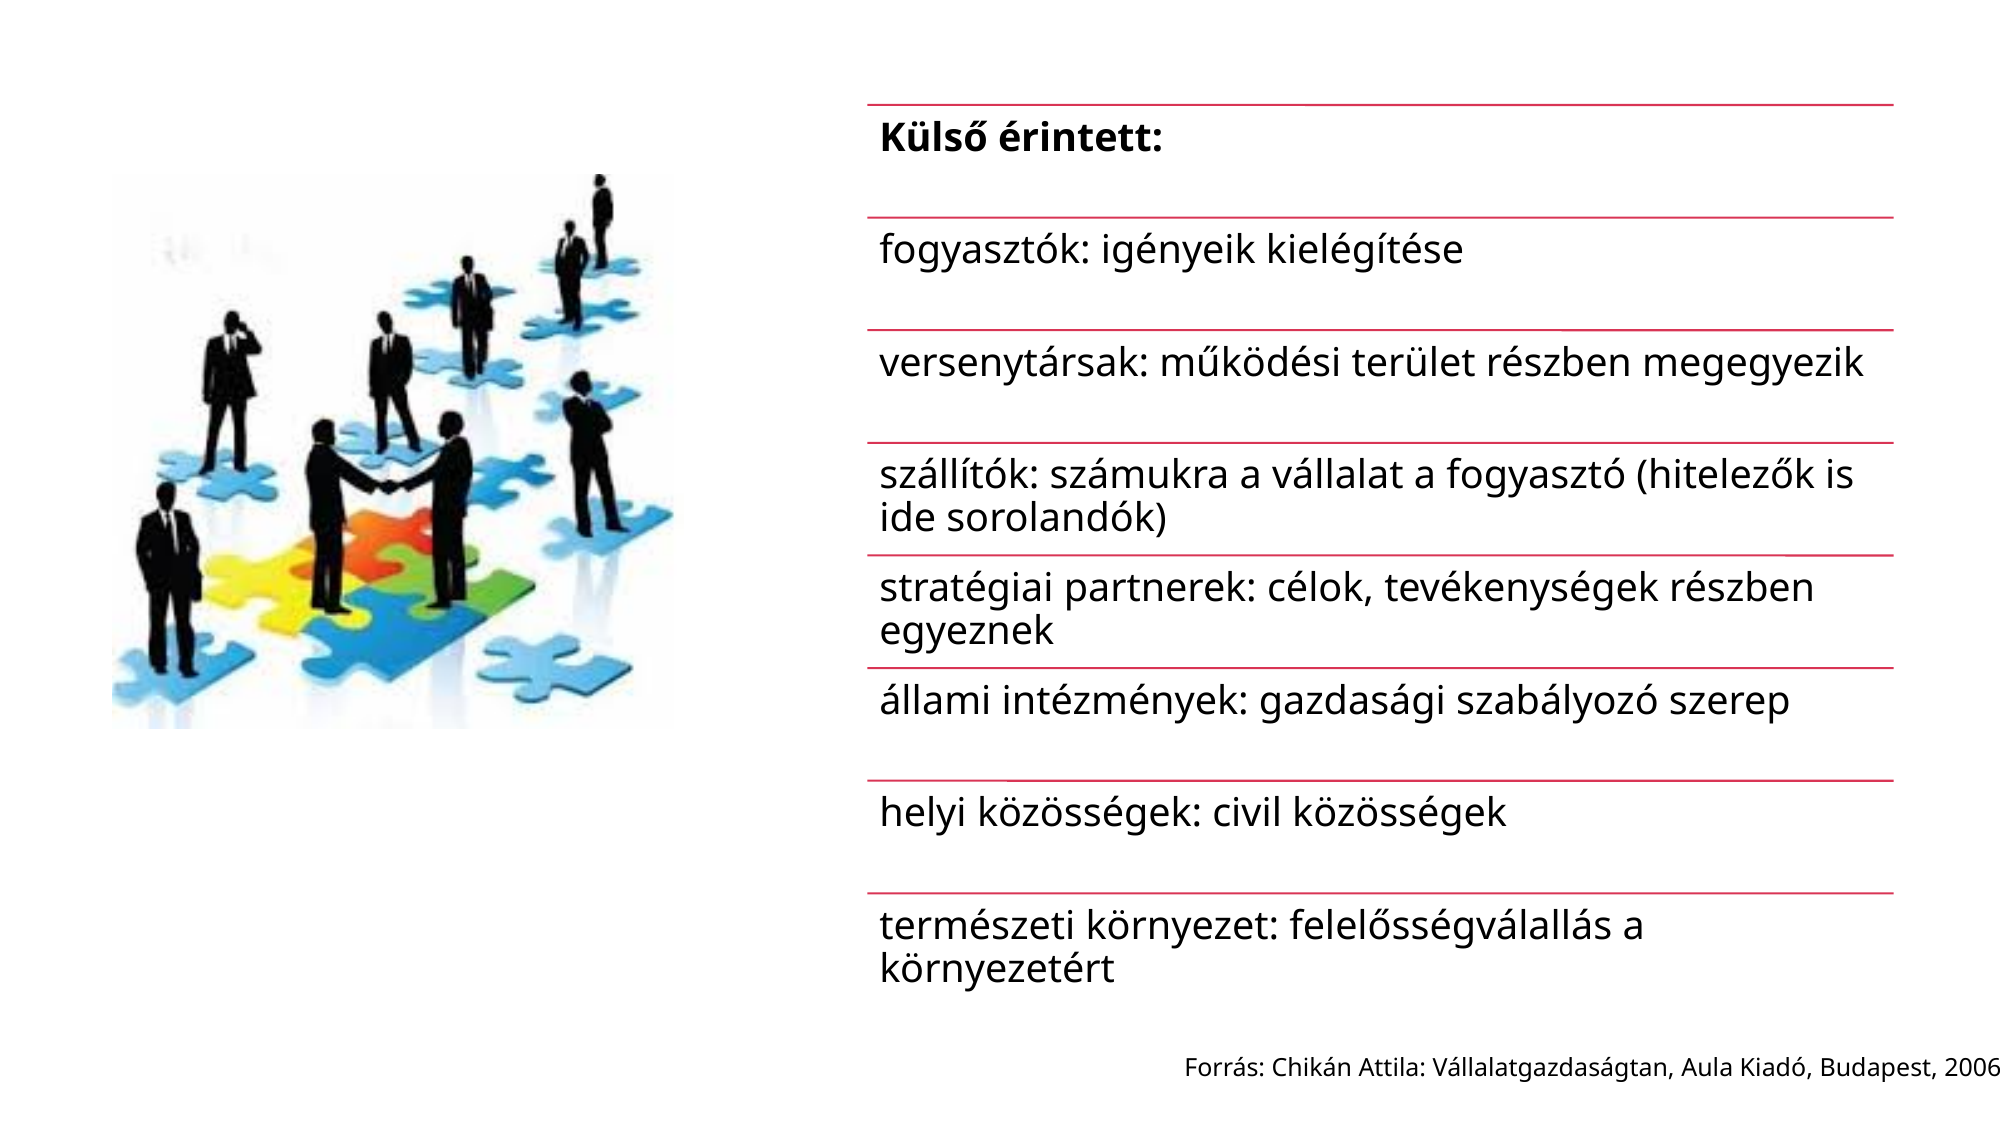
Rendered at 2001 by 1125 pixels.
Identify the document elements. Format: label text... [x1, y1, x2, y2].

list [867, 104, 1894, 1007]
title Külső érintettek [115, 104, 772, 1006]
picture [111, 173, 684, 729]
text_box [1176, 1047, 2000, 1125]
